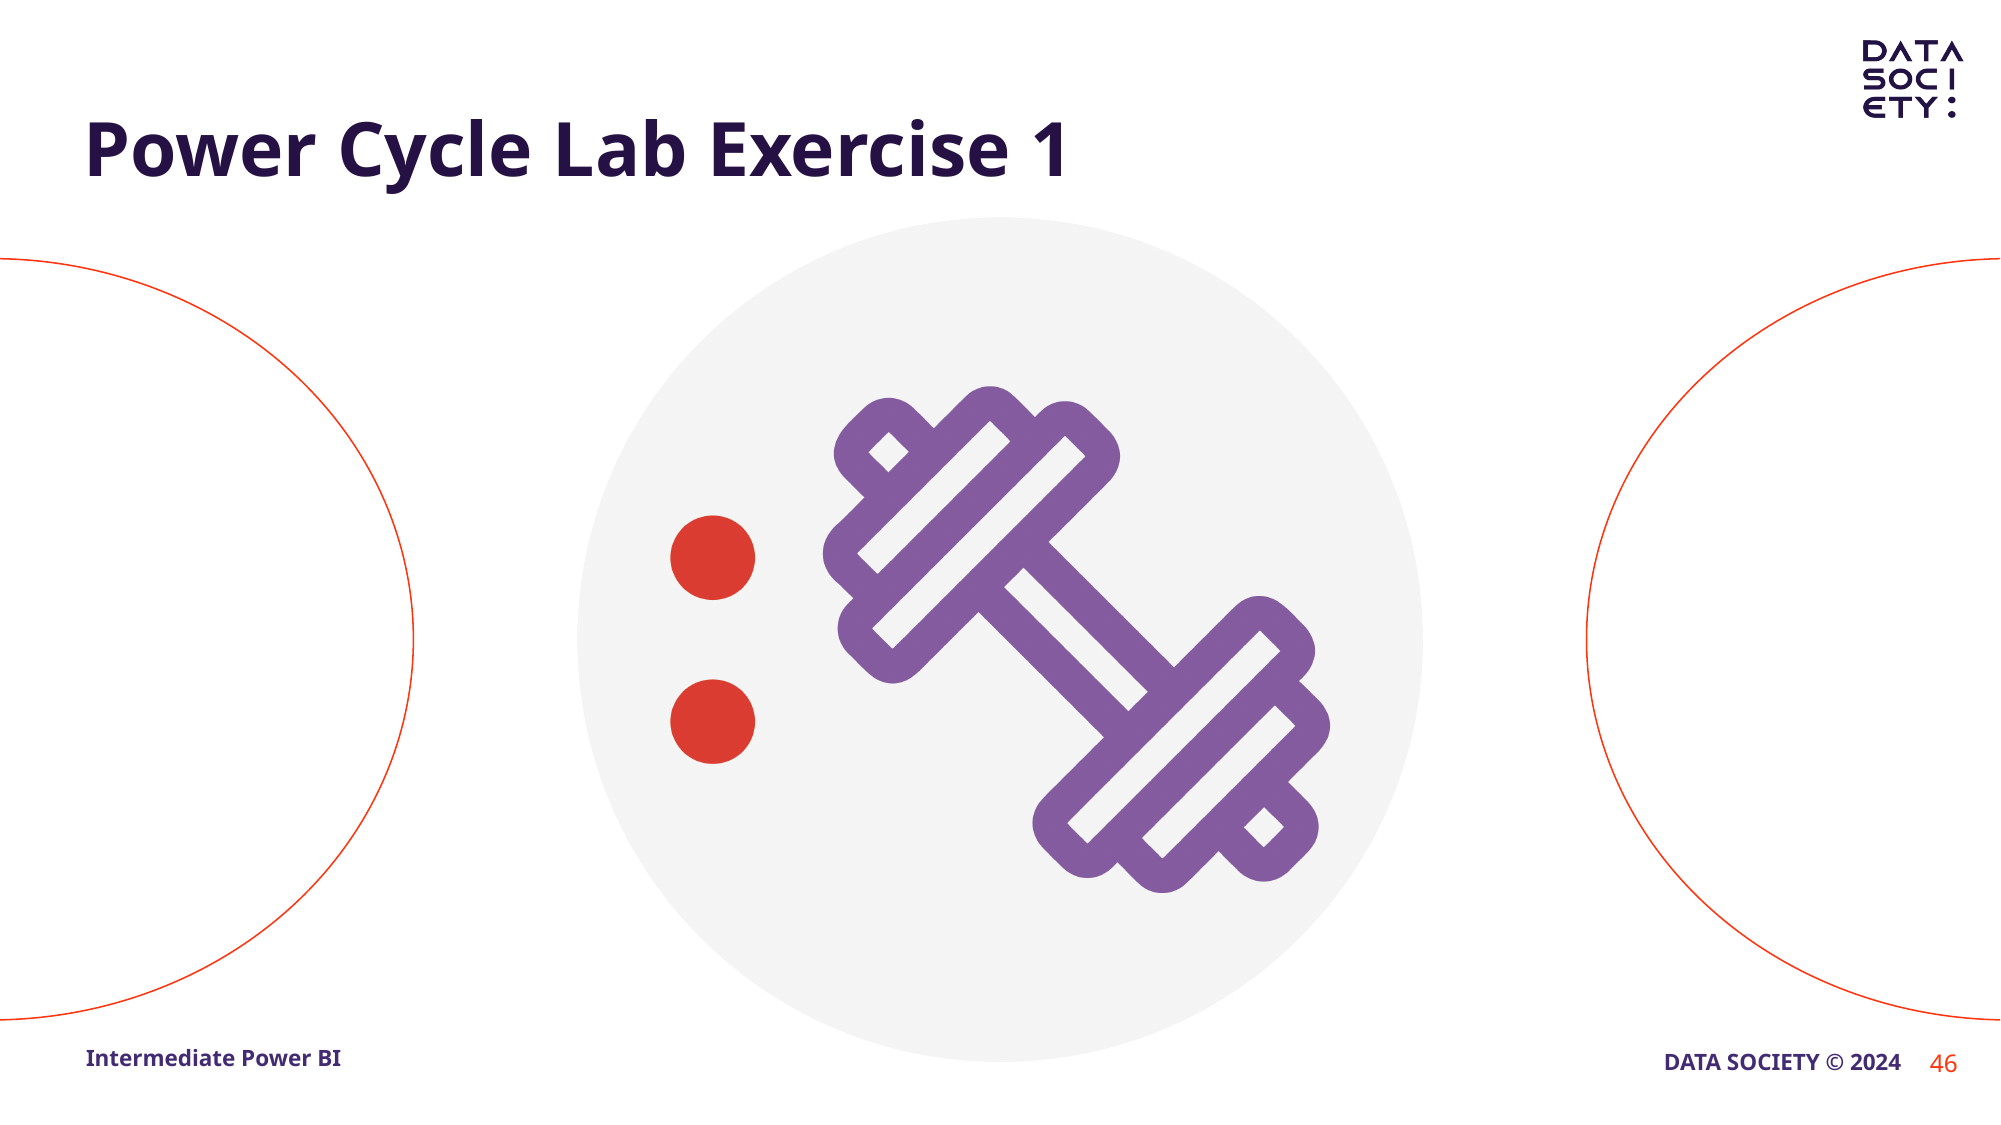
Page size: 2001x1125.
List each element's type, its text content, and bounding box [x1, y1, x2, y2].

picture [1863, 40, 1964, 118]
slide_number ‹#› [1853, 1033, 1974, 1097]
title Power Cycle Lab Exercise 1 [68, 86, 1932, 212]
picture [577, 217, 1423, 1062]
